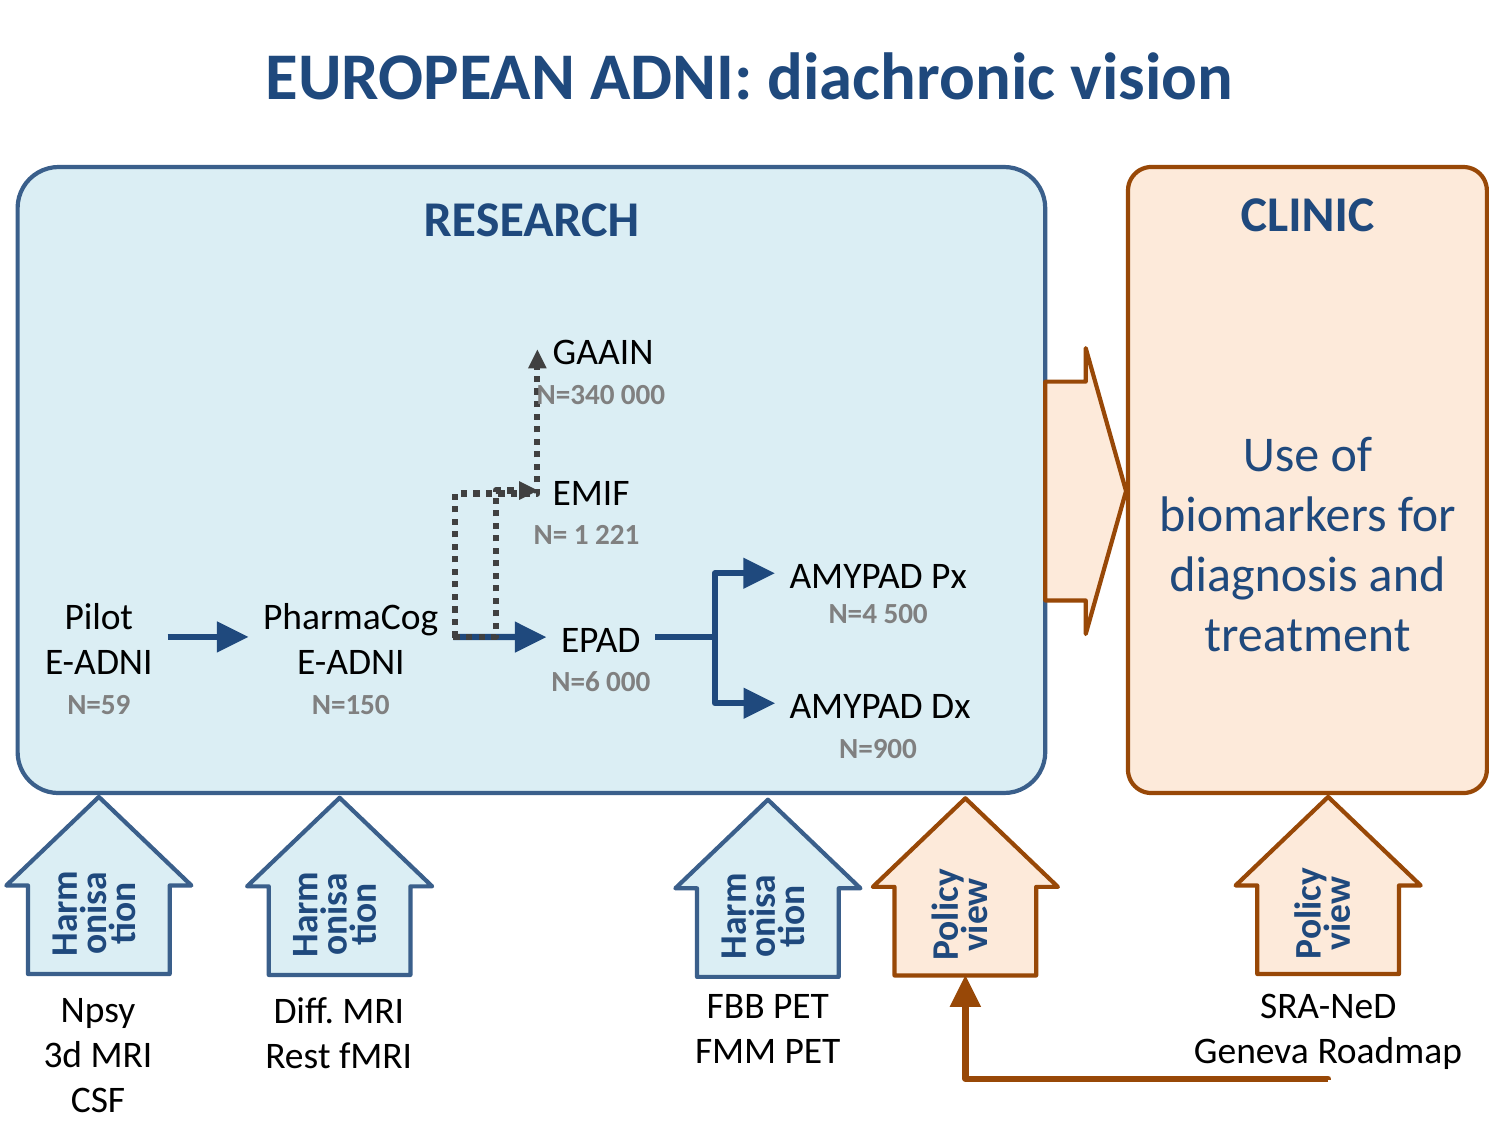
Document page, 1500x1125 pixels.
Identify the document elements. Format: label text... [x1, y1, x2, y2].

text_box N=150 [297, 677, 405, 728]
text_box AMYPAD Px [774, 543, 982, 604]
text_box N=900 [824, 722, 933, 772]
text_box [1045, 166, 1488, 794]
text_box N=6 000 [536, 654, 650, 705]
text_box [454, 318, 682, 638]
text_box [6, 796, 192, 1125]
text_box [655, 637, 774, 704]
text_box AMYPAD Dx [774, 673, 986, 734]
text_box RESEARCH [15, 164, 1040, 796]
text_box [685, 573, 774, 637]
text_box Pilot E-ADNI [30, 584, 168, 690]
text_box EUROPEAN ADNI: diachronic vision [0, 0, 1500, 147]
text_box PharmaCog E-ADNI [248, 584, 454, 690]
text_box EPAD [546, 646, 650, 654]
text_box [872, 798, 1329, 1081]
text_box N=59 [52, 678, 146, 729]
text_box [1333, 802, 1480, 1081]
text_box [246, 797, 433, 1086]
text_box N=4 500 [813, 587, 943, 637]
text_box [675, 799, 861, 1081]
